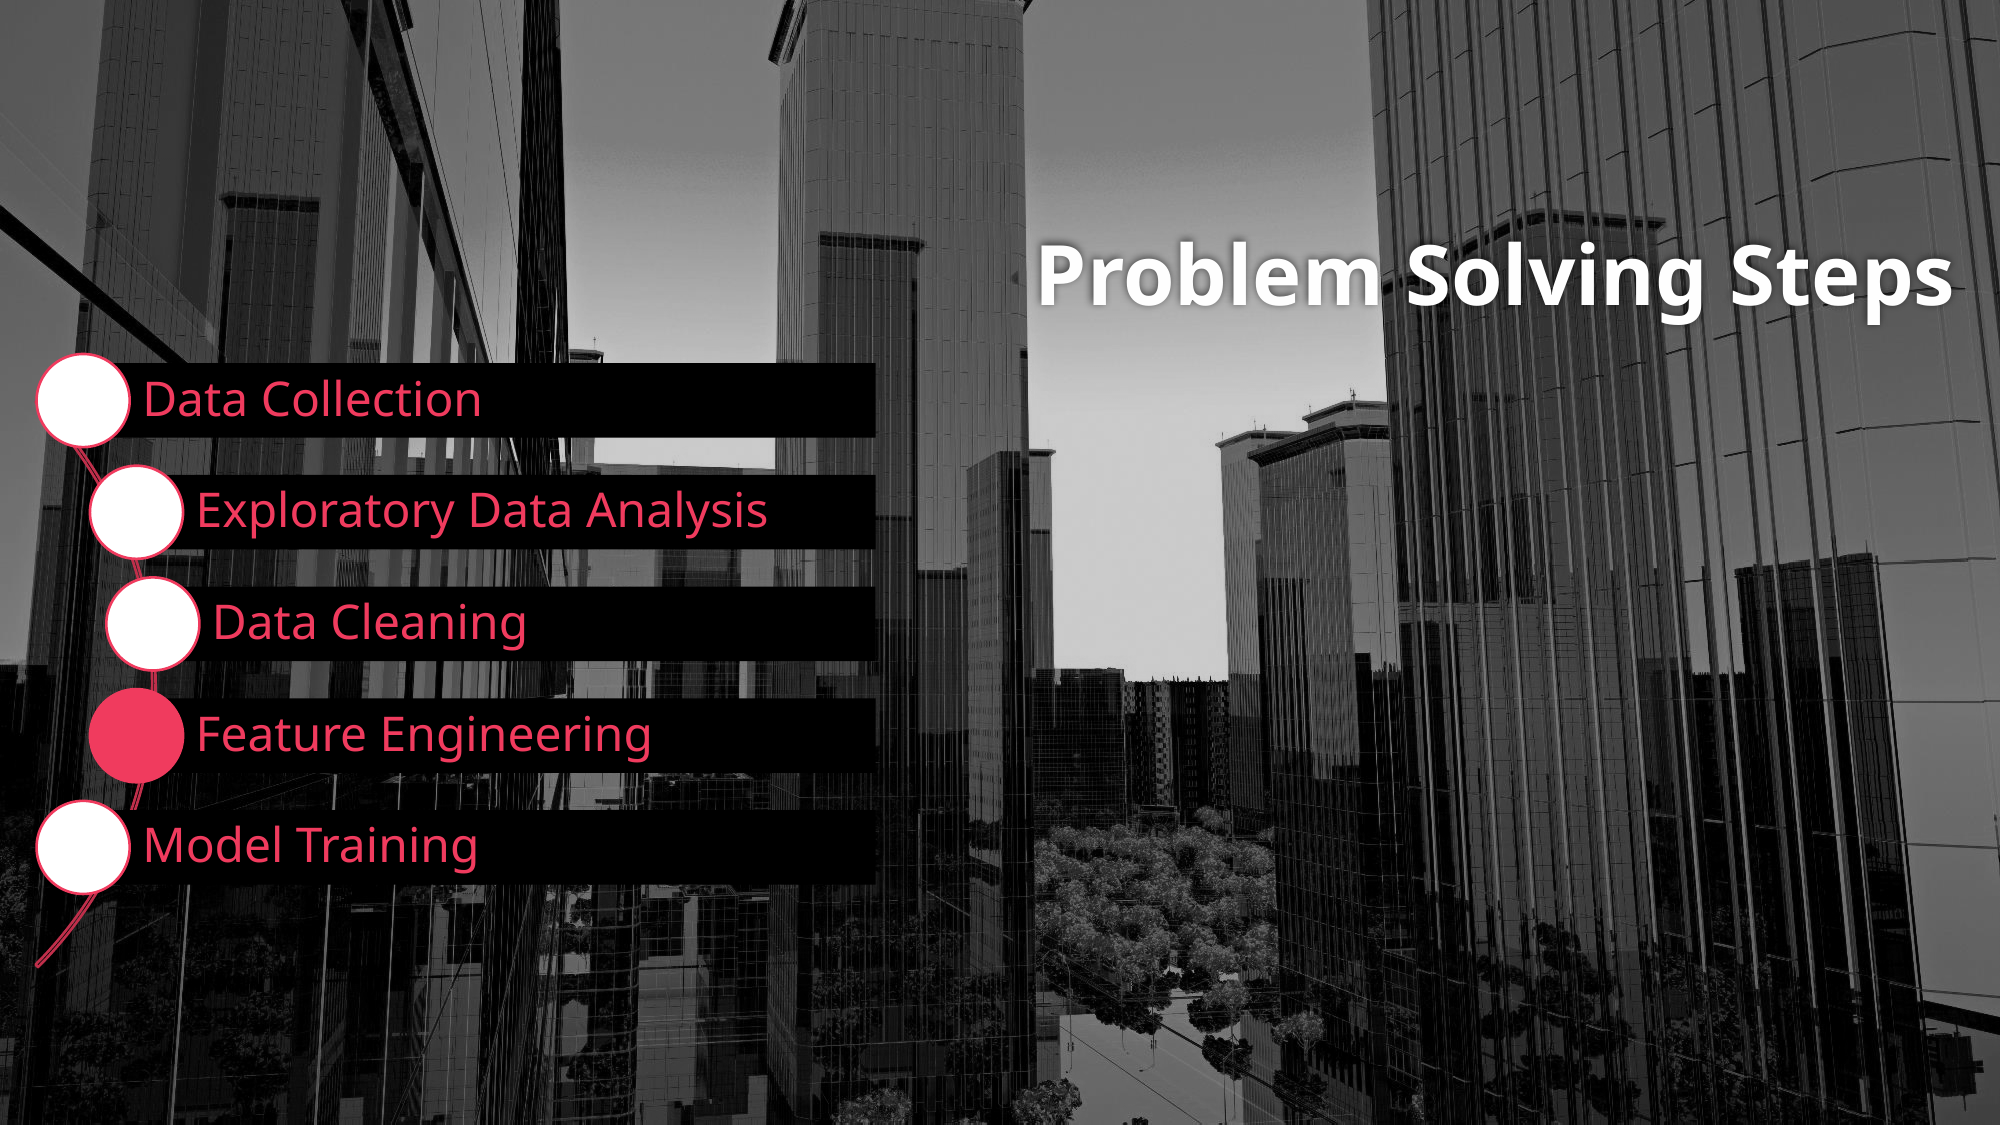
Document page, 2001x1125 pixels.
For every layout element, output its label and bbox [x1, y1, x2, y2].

picture [0, 0, 2000, 1125]
text_box [26, 325, 884, 923]
